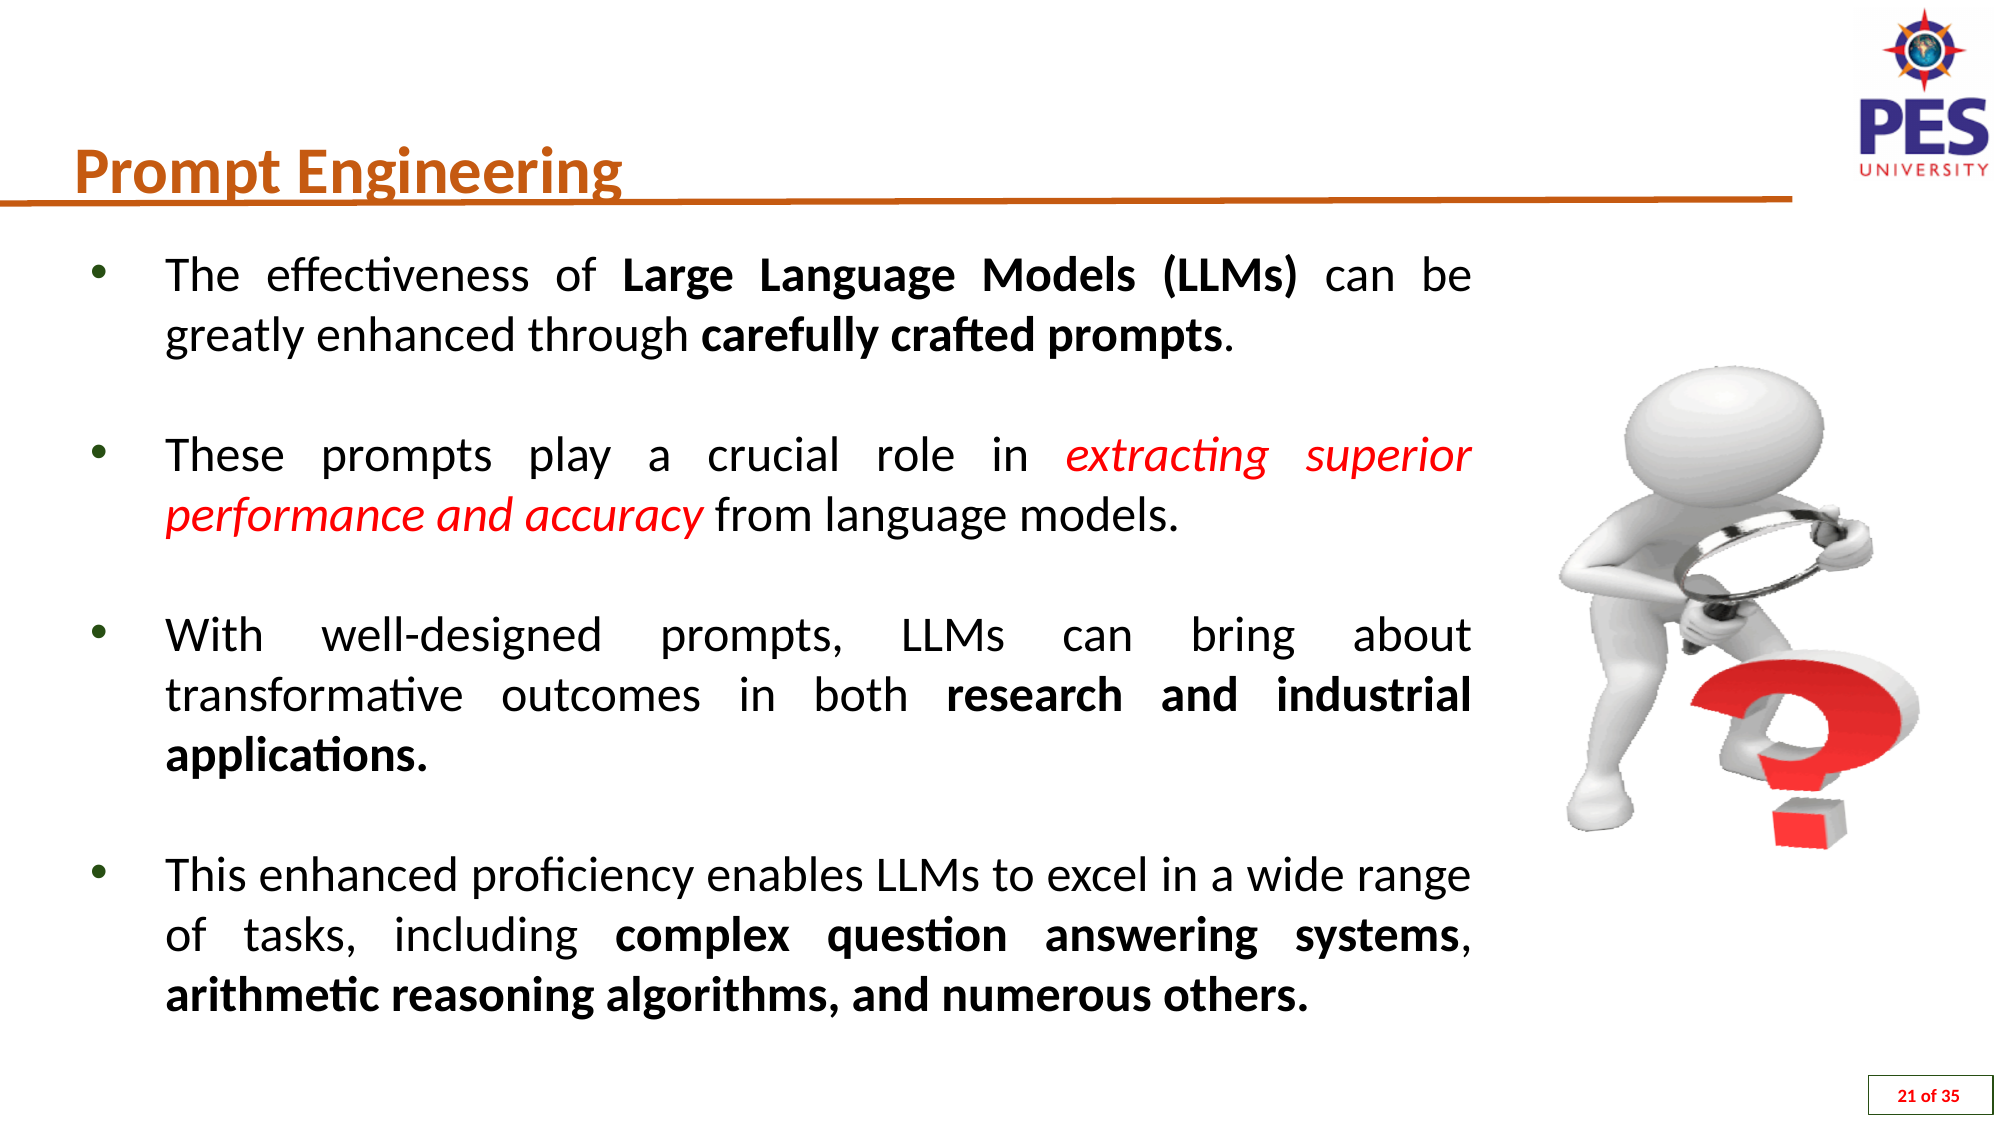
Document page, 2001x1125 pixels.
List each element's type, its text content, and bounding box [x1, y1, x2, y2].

picture [1853, 7, 1994, 181]
text_box Prompt Engineering [59, 119, 1923, 211]
picture [1464, 291, 2000, 938]
text_box The effectiveness of Large Language Models (LLMs) can be greatly enhanced through carefully crafted prompts. These prompts play a crucial role in extracting superior performance and accuracy from language models. With well-designed prompts, LLMs can bring about transformative outcomes in both research and industrial applications. This enhanced proficiency enables LLMs to excel in a wide range of tasks, including complex question answering systems, arithmetic reasoning algorithms, and numerous others. [75, 226, 1488, 1037]
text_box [0, 198, 1793, 204]
